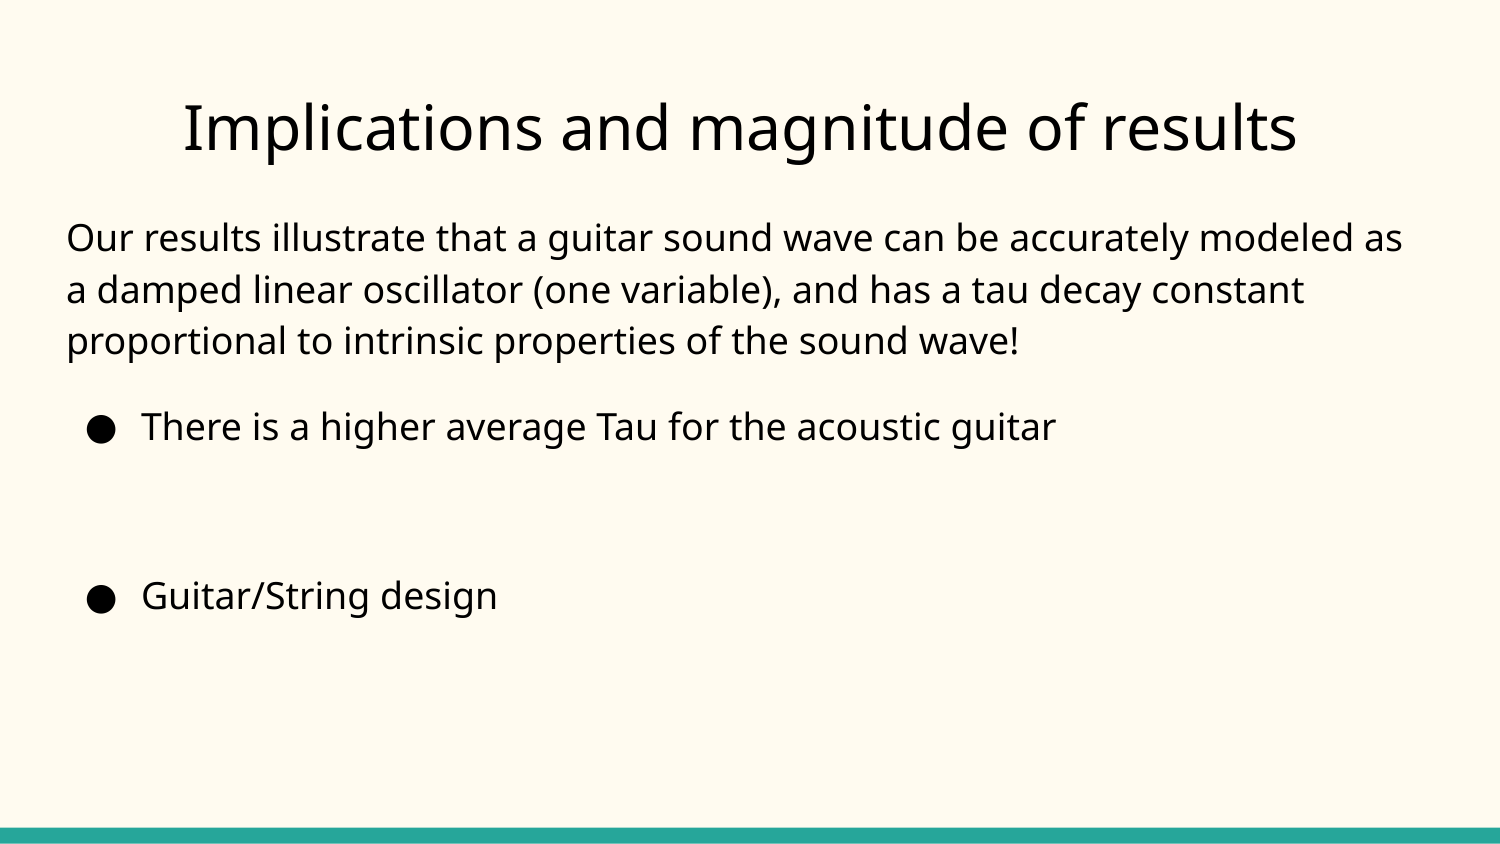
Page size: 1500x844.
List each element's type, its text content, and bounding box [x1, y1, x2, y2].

title Implications and magnitude of results [51, 72, 1449, 174]
list Our results illustrate that a guitar sound wave can be accurately modeled as a damped linear oscillator (one variable), and has a tau decay constant proportional to intrinsic properties of the sound wave! There is a higher average Tau for the acoustic guitar Guitar/String design [51, 192, 1449, 750]
